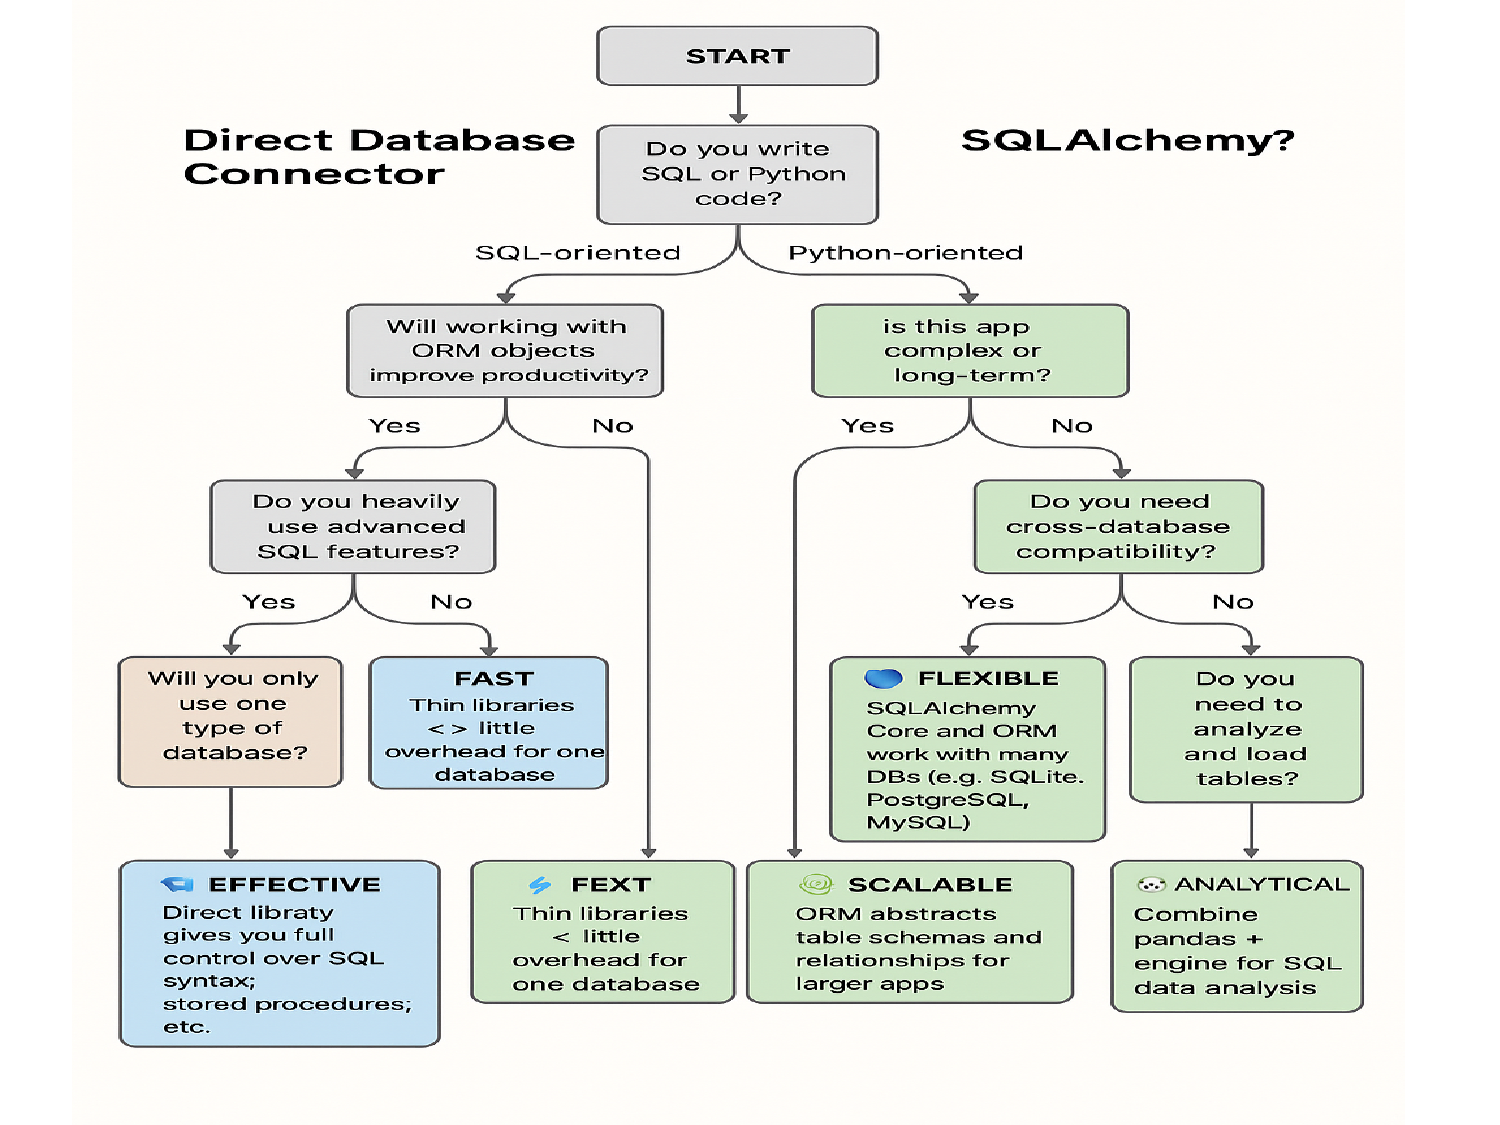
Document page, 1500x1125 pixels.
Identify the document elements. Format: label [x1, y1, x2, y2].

picture [72, 0, 1406, 1125]
